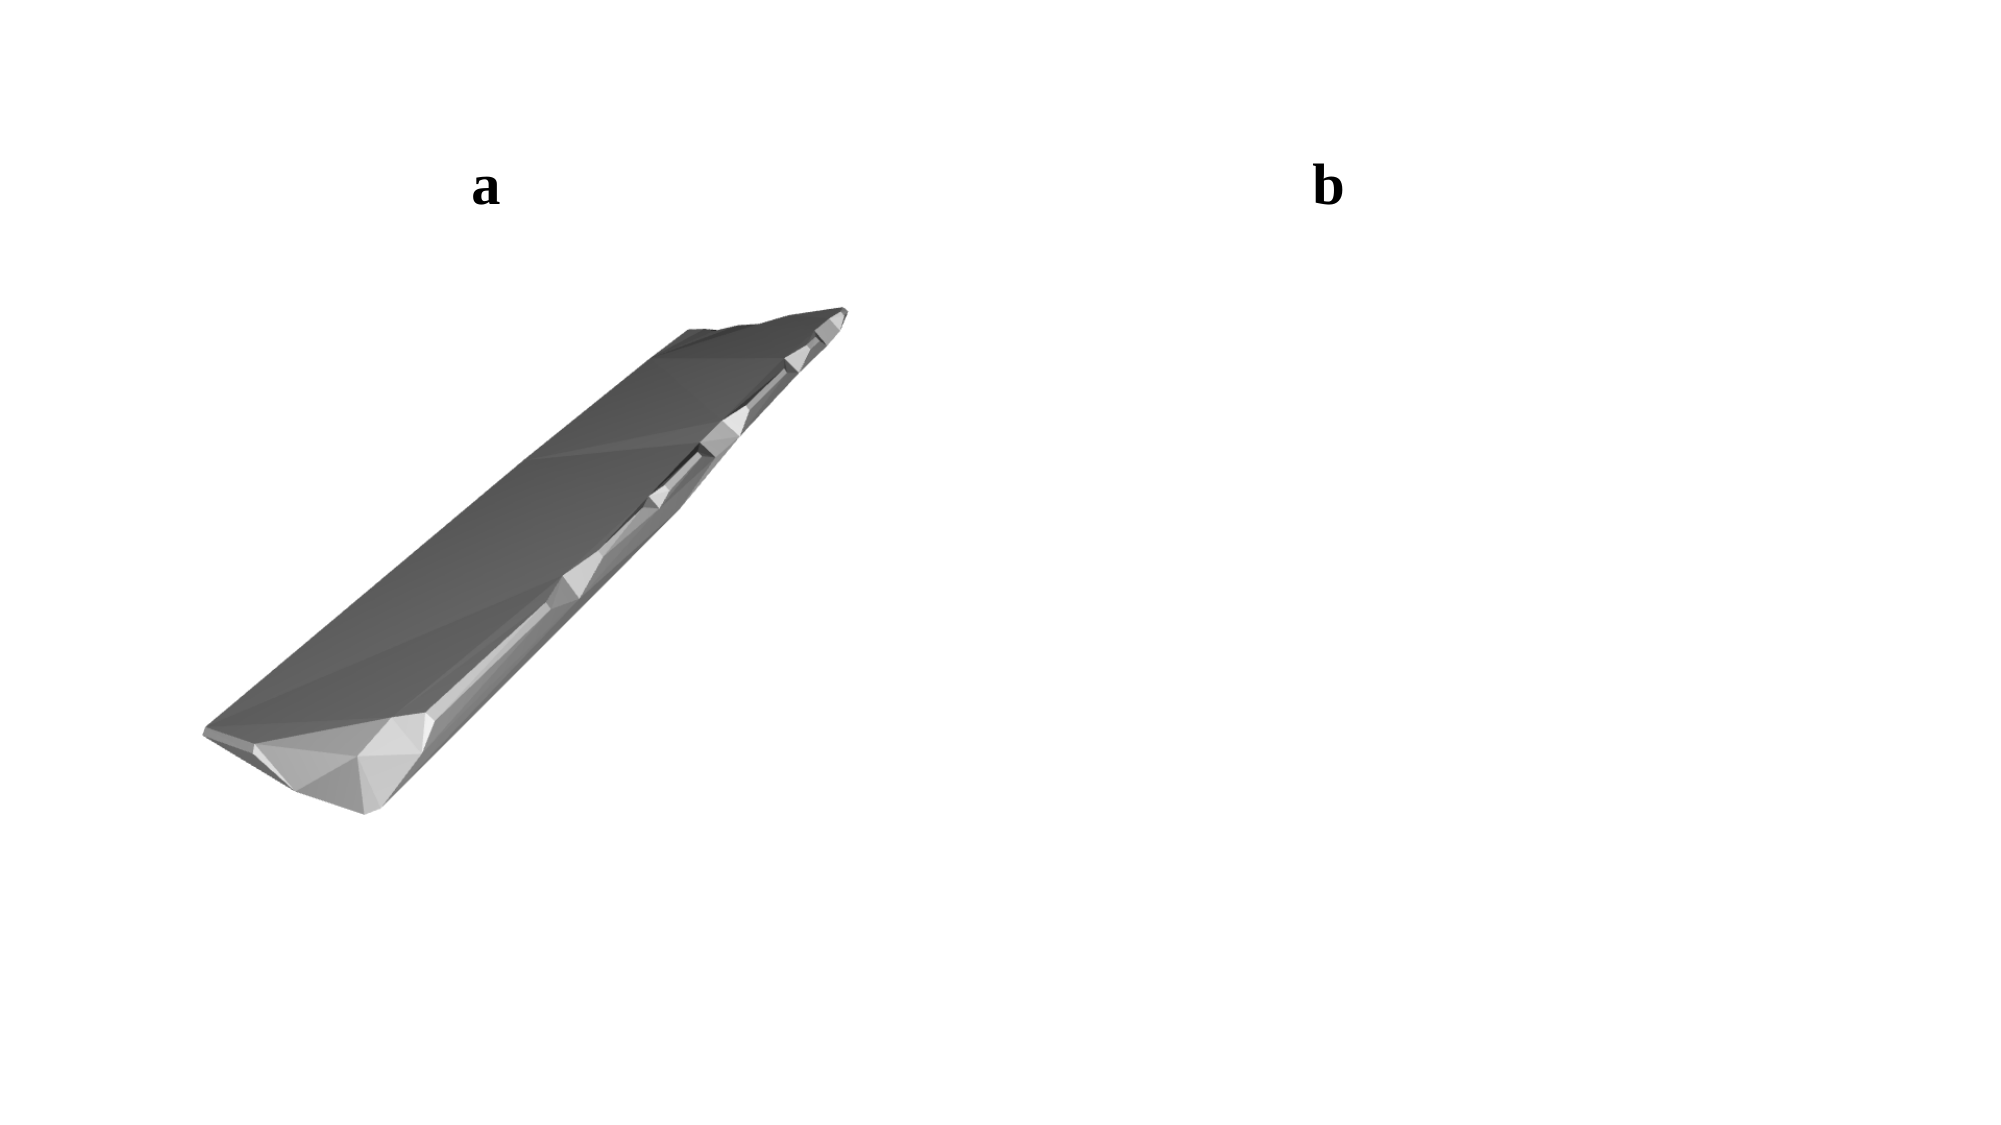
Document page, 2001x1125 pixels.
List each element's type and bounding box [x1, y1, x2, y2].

text_box [78, 138, 1776, 930]
